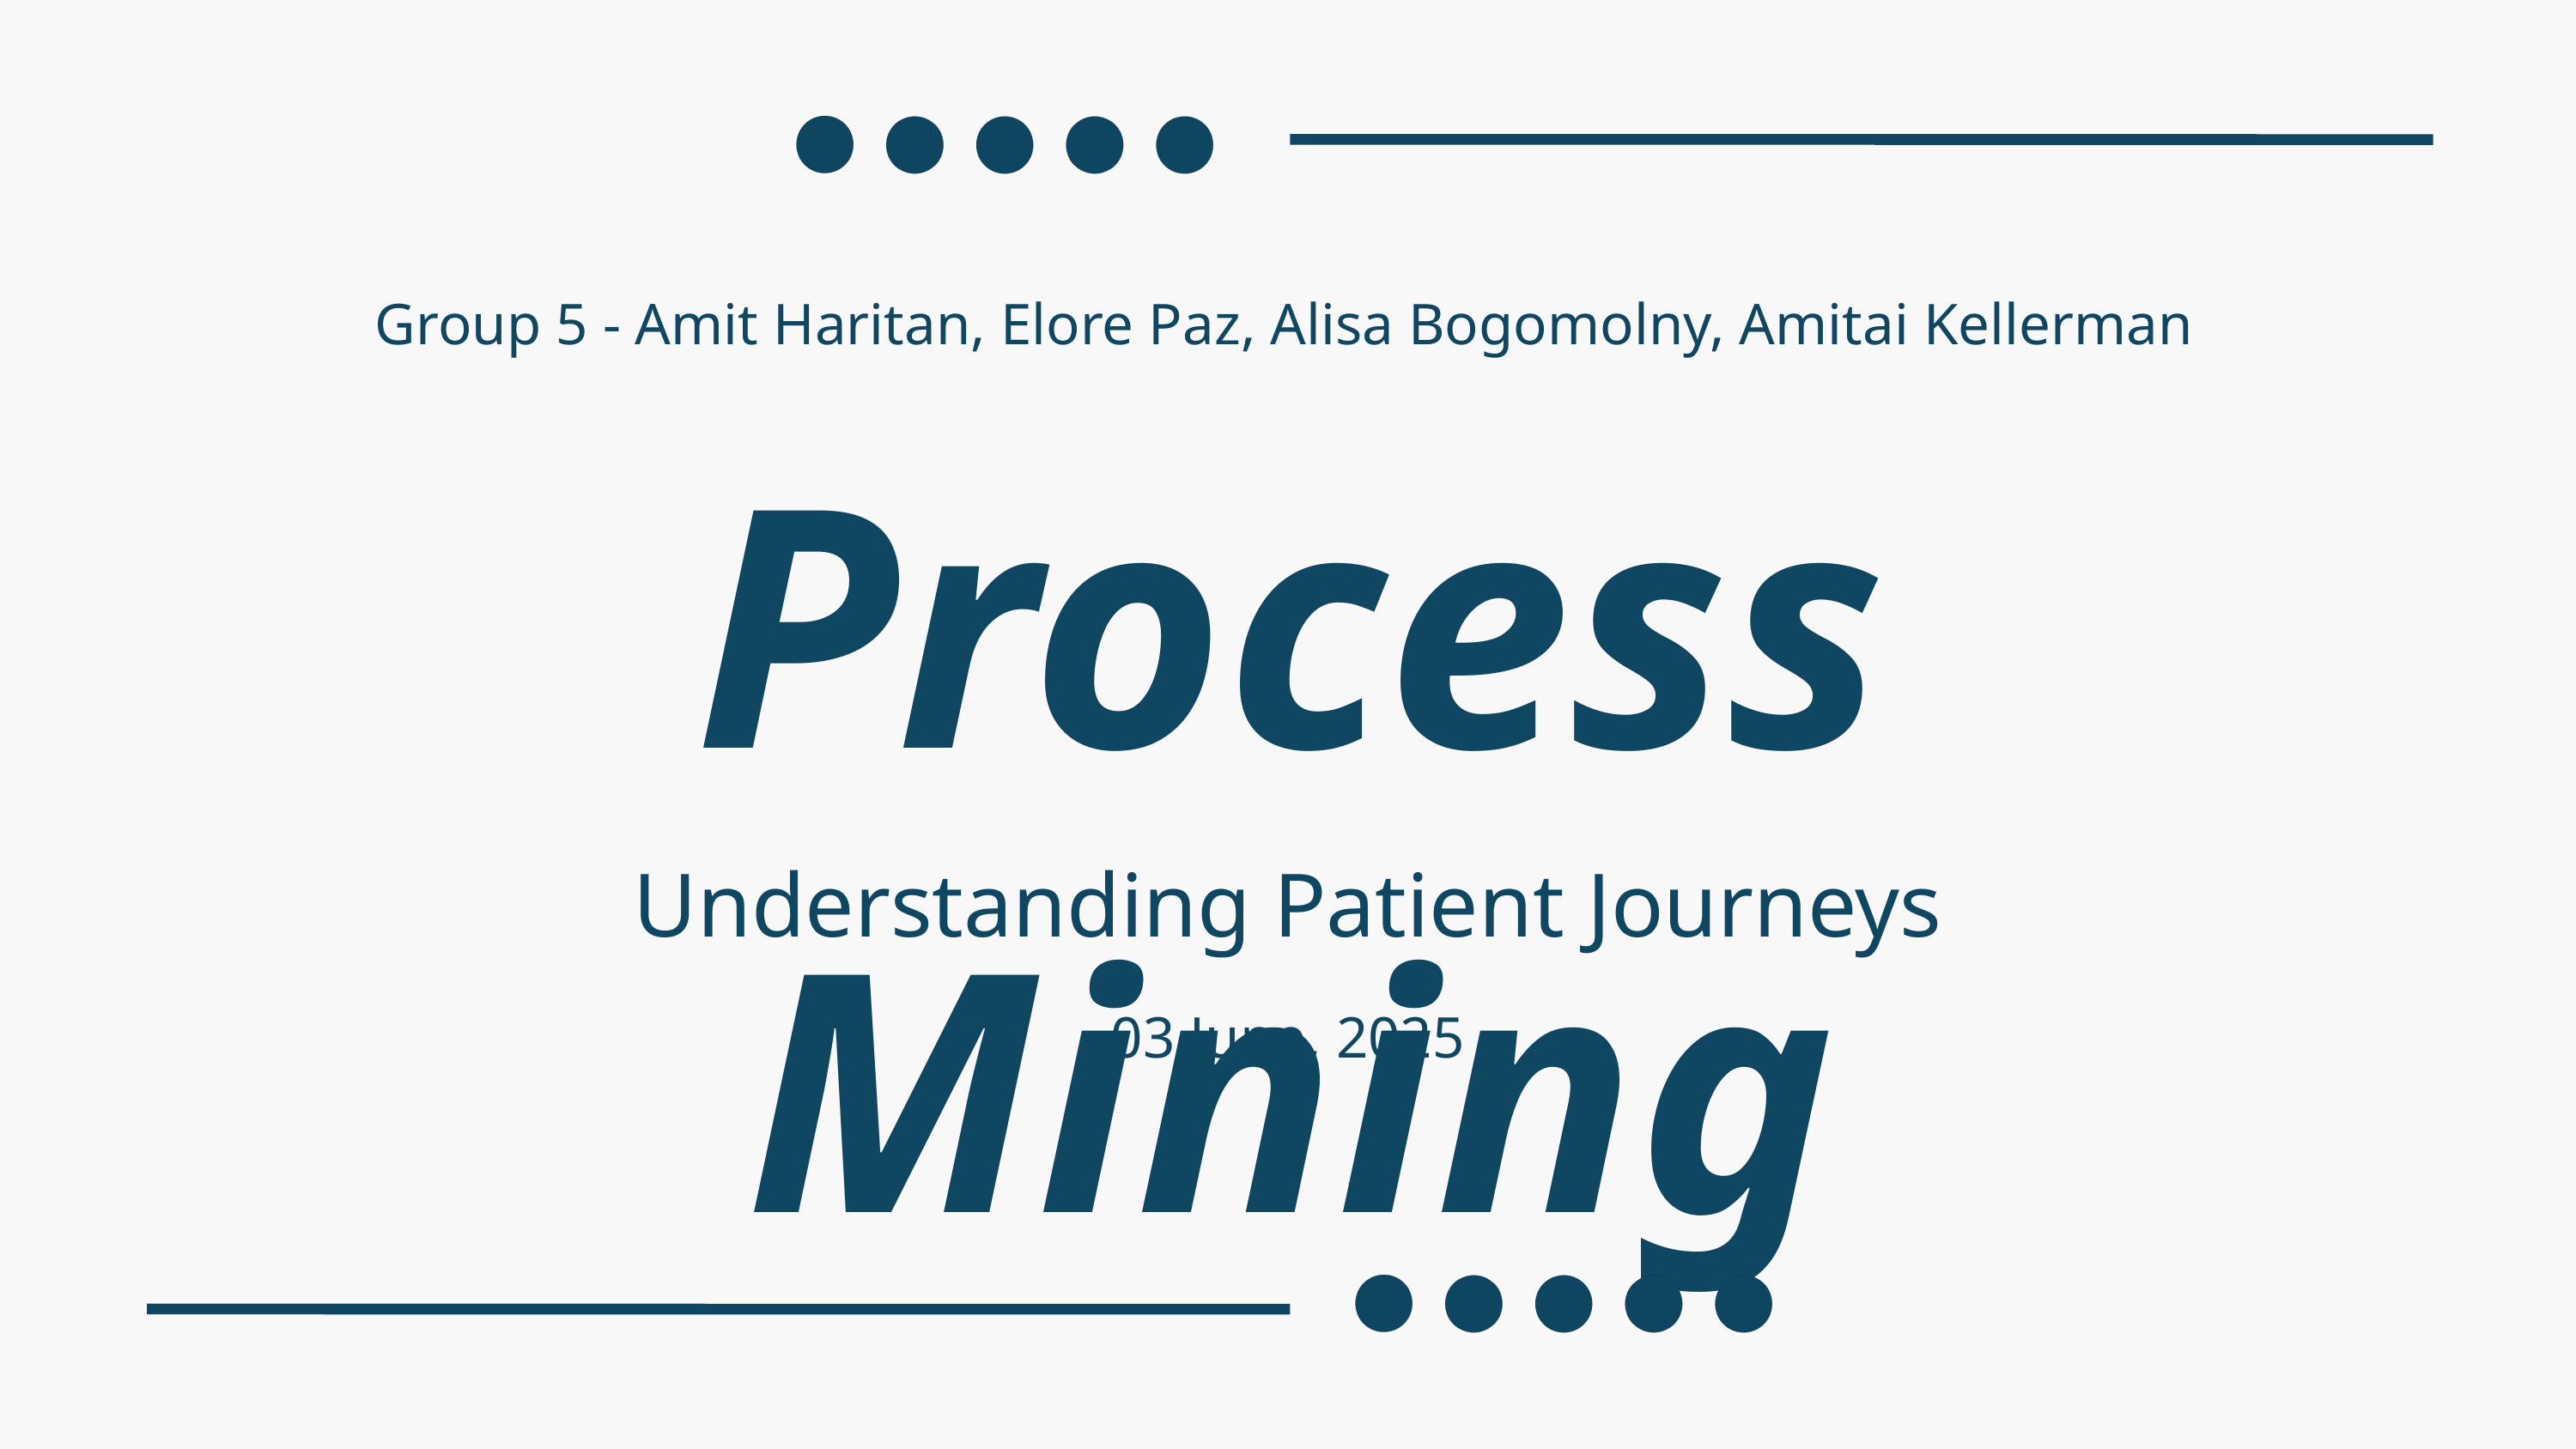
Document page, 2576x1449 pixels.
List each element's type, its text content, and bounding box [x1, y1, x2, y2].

text_box 03 June, 2025 [795, 990, 1781, 1070]
text_box Group 5 - Amit Haritan, Elore Paz, Alisa Bogomolny, Amitai Kellerman [374, 276, 2202, 356]
text_box Understanding Patient Journeys [386, 832, 2190, 1077]
text_box [1354, 1272, 1773, 1335]
text_box Process Mining [147, 349, 2433, 1280]
text_box [795, 113, 1214, 176]
